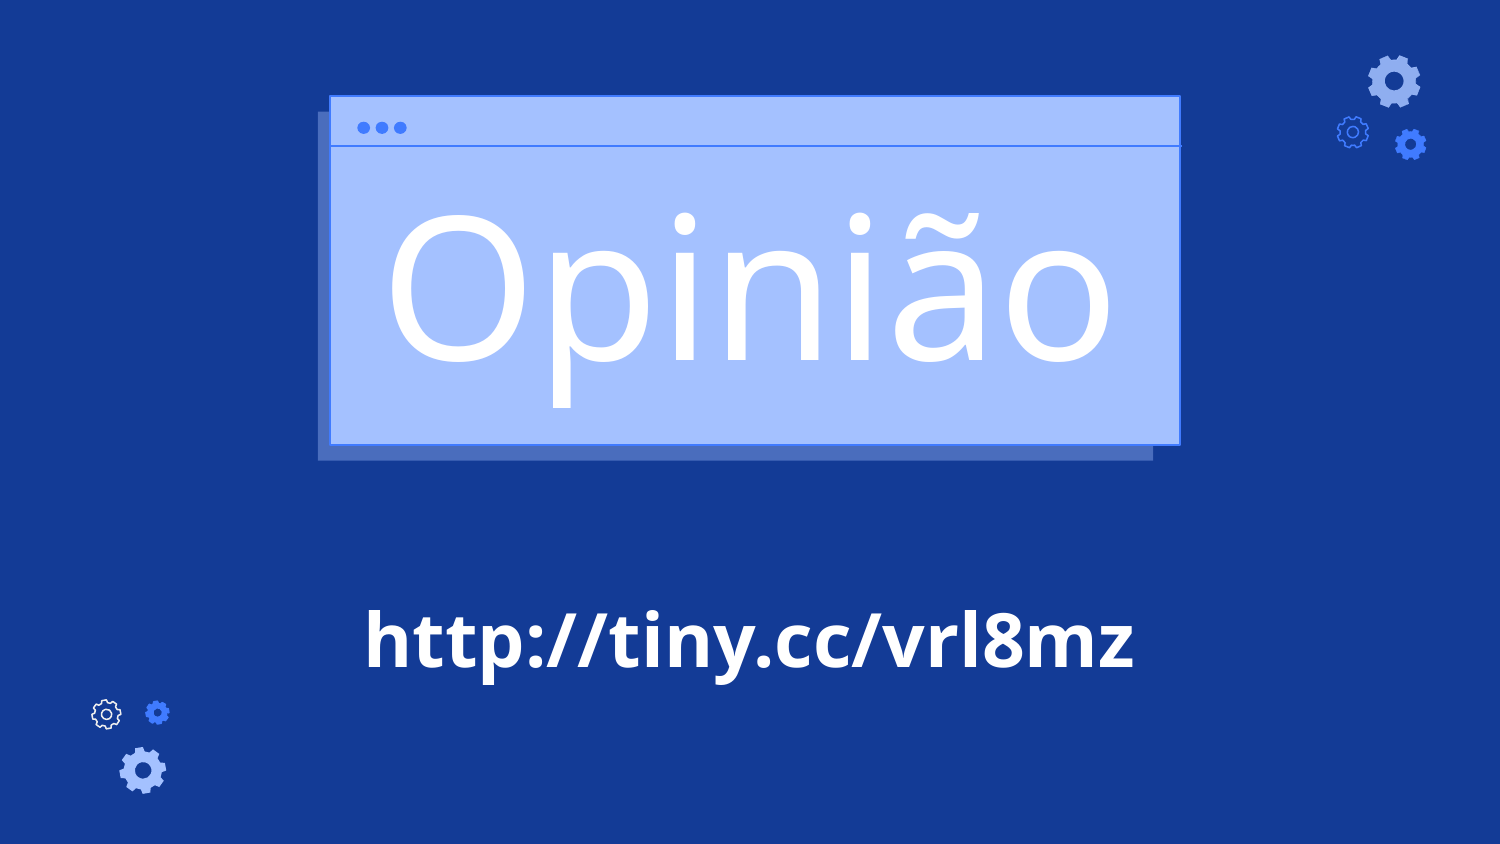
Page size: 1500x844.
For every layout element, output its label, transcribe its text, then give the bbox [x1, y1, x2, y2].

list http://tiny.cc/vrl8mz [171, 564, 1329, 691]
title Opinião [320, 131, 1180, 431]
